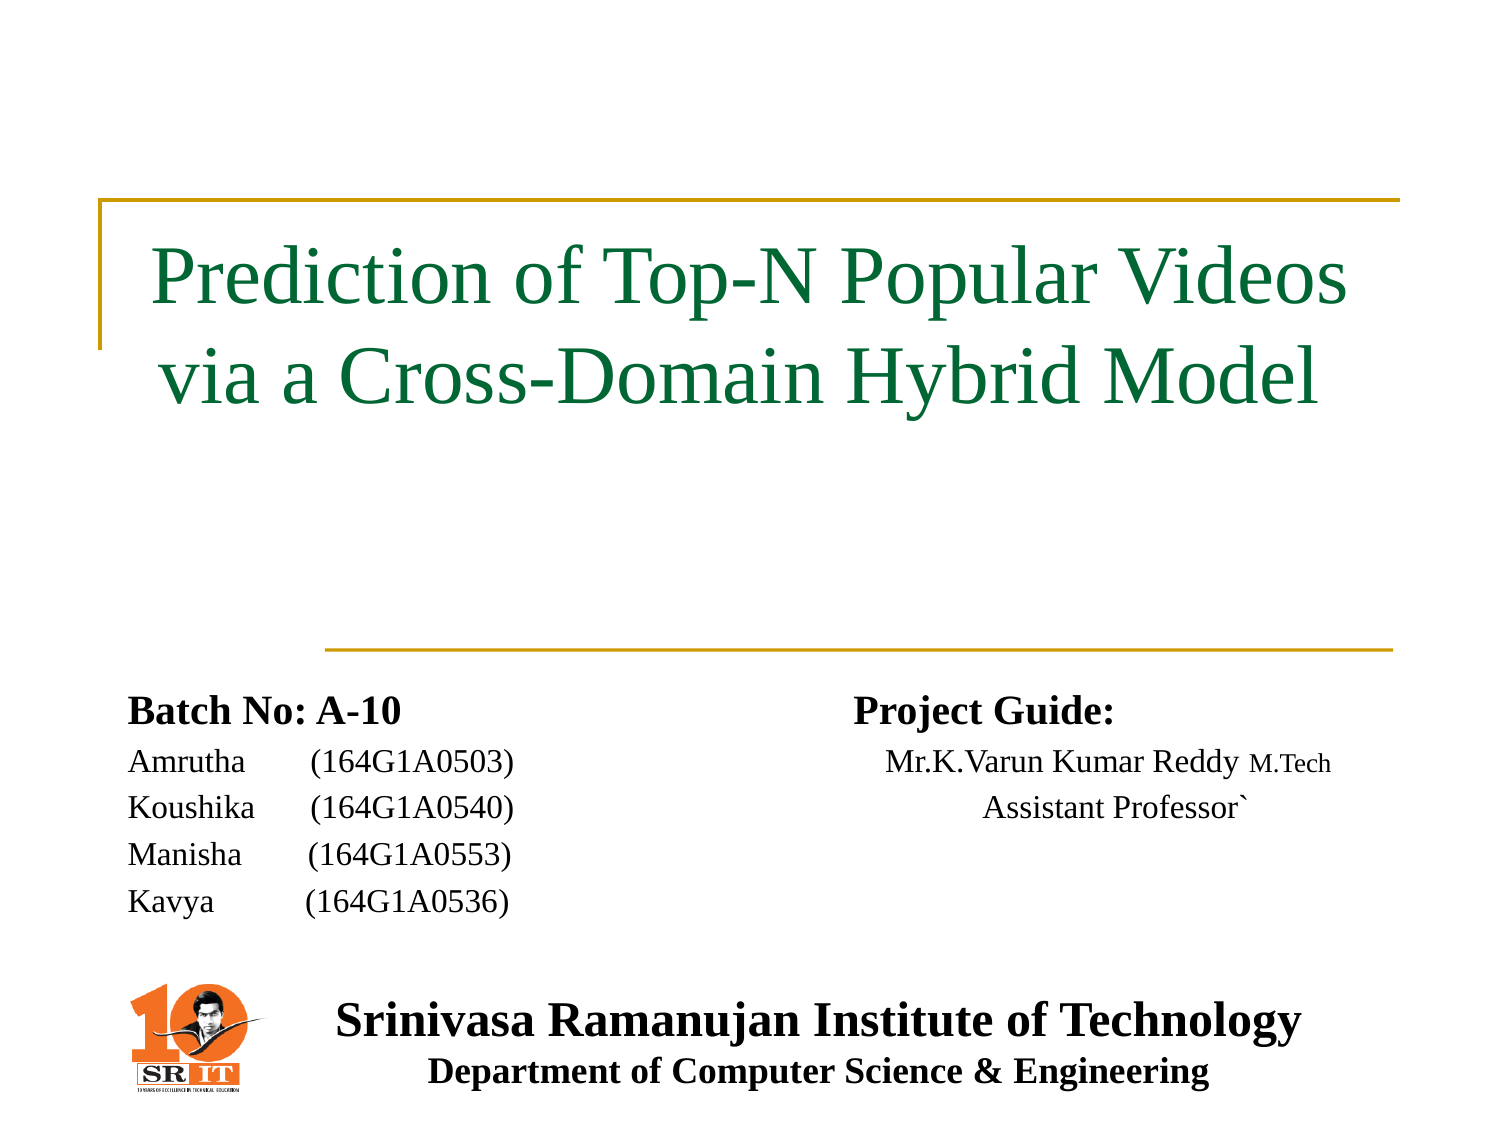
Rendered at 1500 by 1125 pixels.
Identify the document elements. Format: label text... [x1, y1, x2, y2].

subtitle Batch No: A-10 Project Guide: Amrutha (164G1A0503) Mr.K.Varun Kumar Reddy M.Tech Koushika (164G1A0540) Assistant Professor` Manisha (164G1A0553) Kavya (164G1A0536) [112, 674, 1401, 951]
picture [112, 972, 270, 1107]
text_box Srinivasa Ramanujan Institute of Technology Department of Computer Science & Engineering [237, 978, 1400, 1125]
title Prediction of Top-N Popular Videos via a Cross-Domain Hybrid Model [124, 212, 1376, 501]
